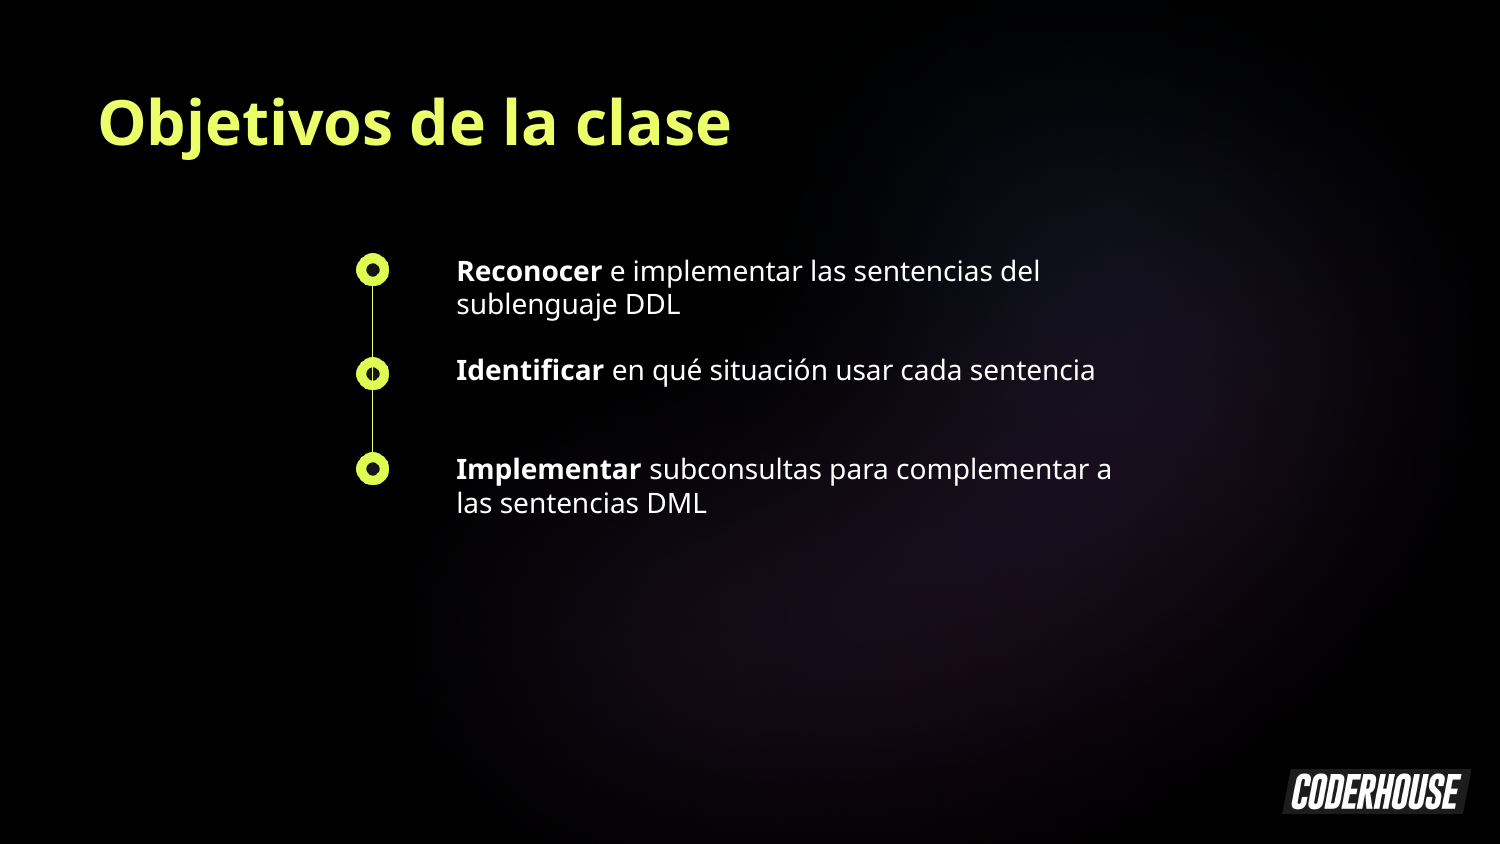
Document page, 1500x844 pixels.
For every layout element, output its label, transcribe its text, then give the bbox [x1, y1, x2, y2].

text_box Implementar subconsultas para complementar a las sentencias DML [441, 436, 1144, 534]
picture [0, 0, 1500, 844]
text_box Objetivos de la clase [82, 76, 1418, 175]
text_box Identificar en qué situación usar cada sentencia [441, 337, 1144, 436]
text_box Reconocer e implementar las sentencias del sublenguaje DDL [441, 238, 1144, 336]
